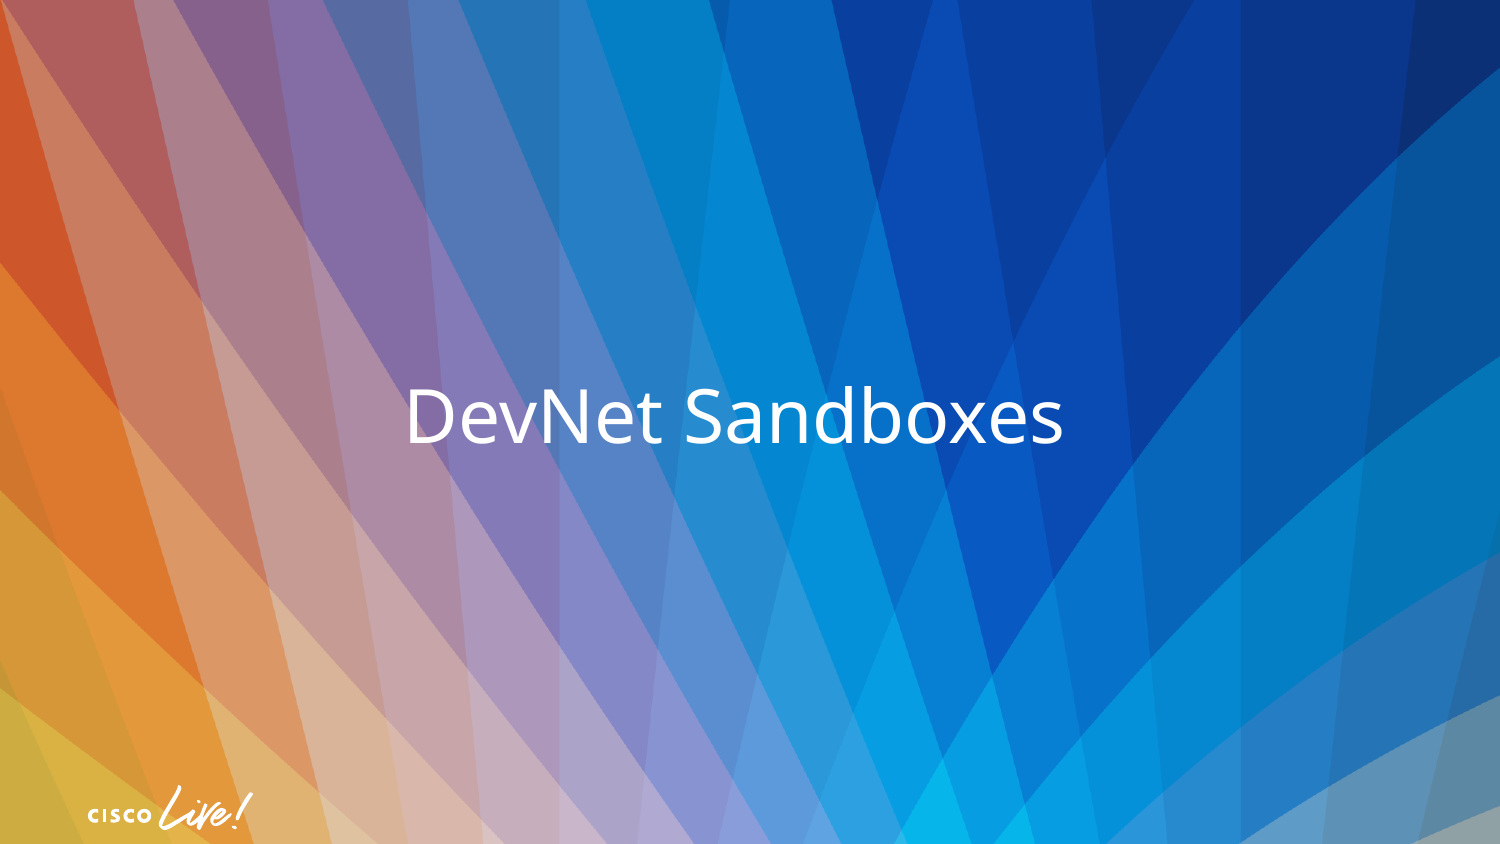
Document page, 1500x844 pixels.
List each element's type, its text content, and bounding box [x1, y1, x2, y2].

picture [0, 0, 1500, 844]
title DevNet Sandboxes [68, 262, 1401, 582]
